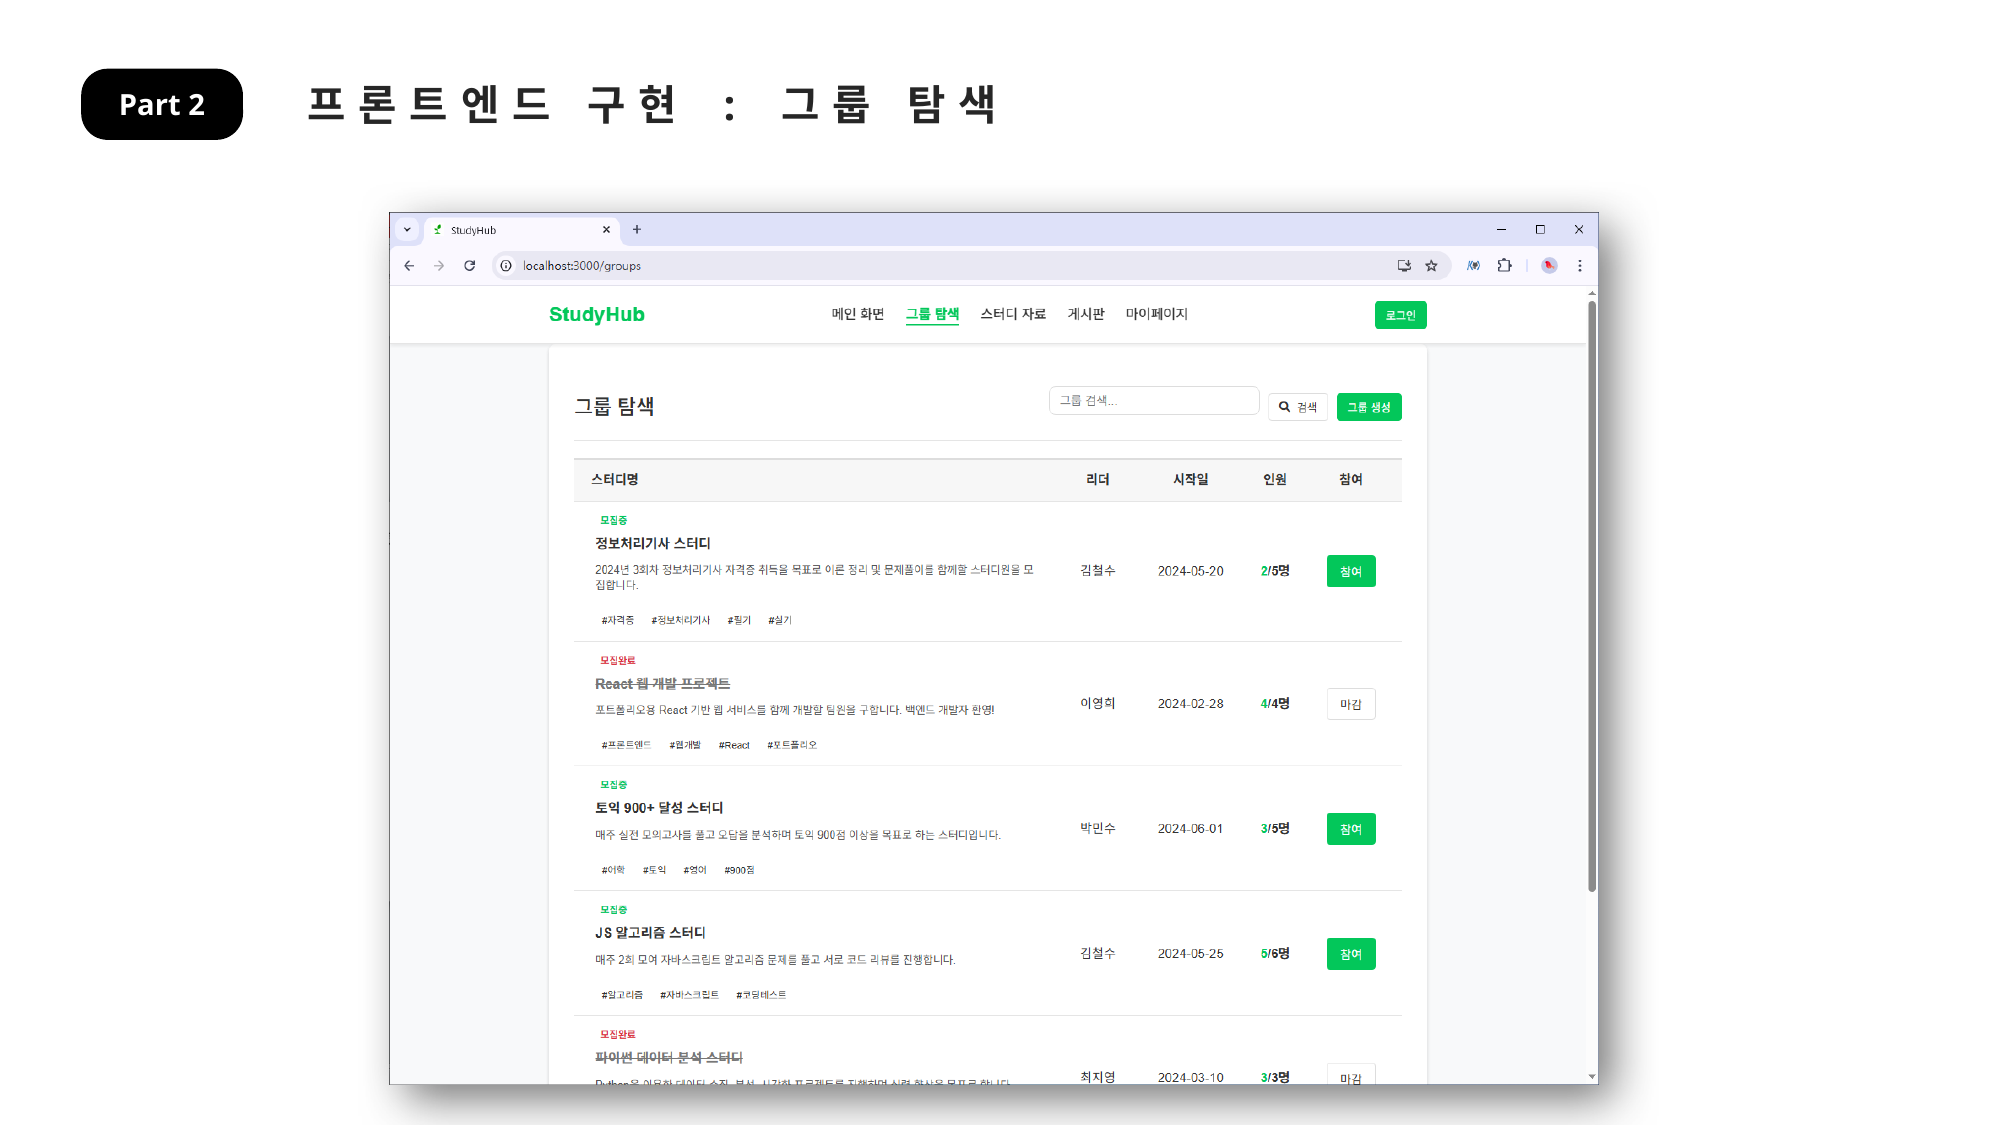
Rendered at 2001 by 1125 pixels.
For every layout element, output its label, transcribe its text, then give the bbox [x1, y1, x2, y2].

text_box [80, 67, 245, 141]
text_box Part 2 [104, 79, 221, 129]
text_box 프론트엔드 구현 : 그룹 탐색 [293, 71, 1013, 137]
picture [389, 212, 1599, 1085]
